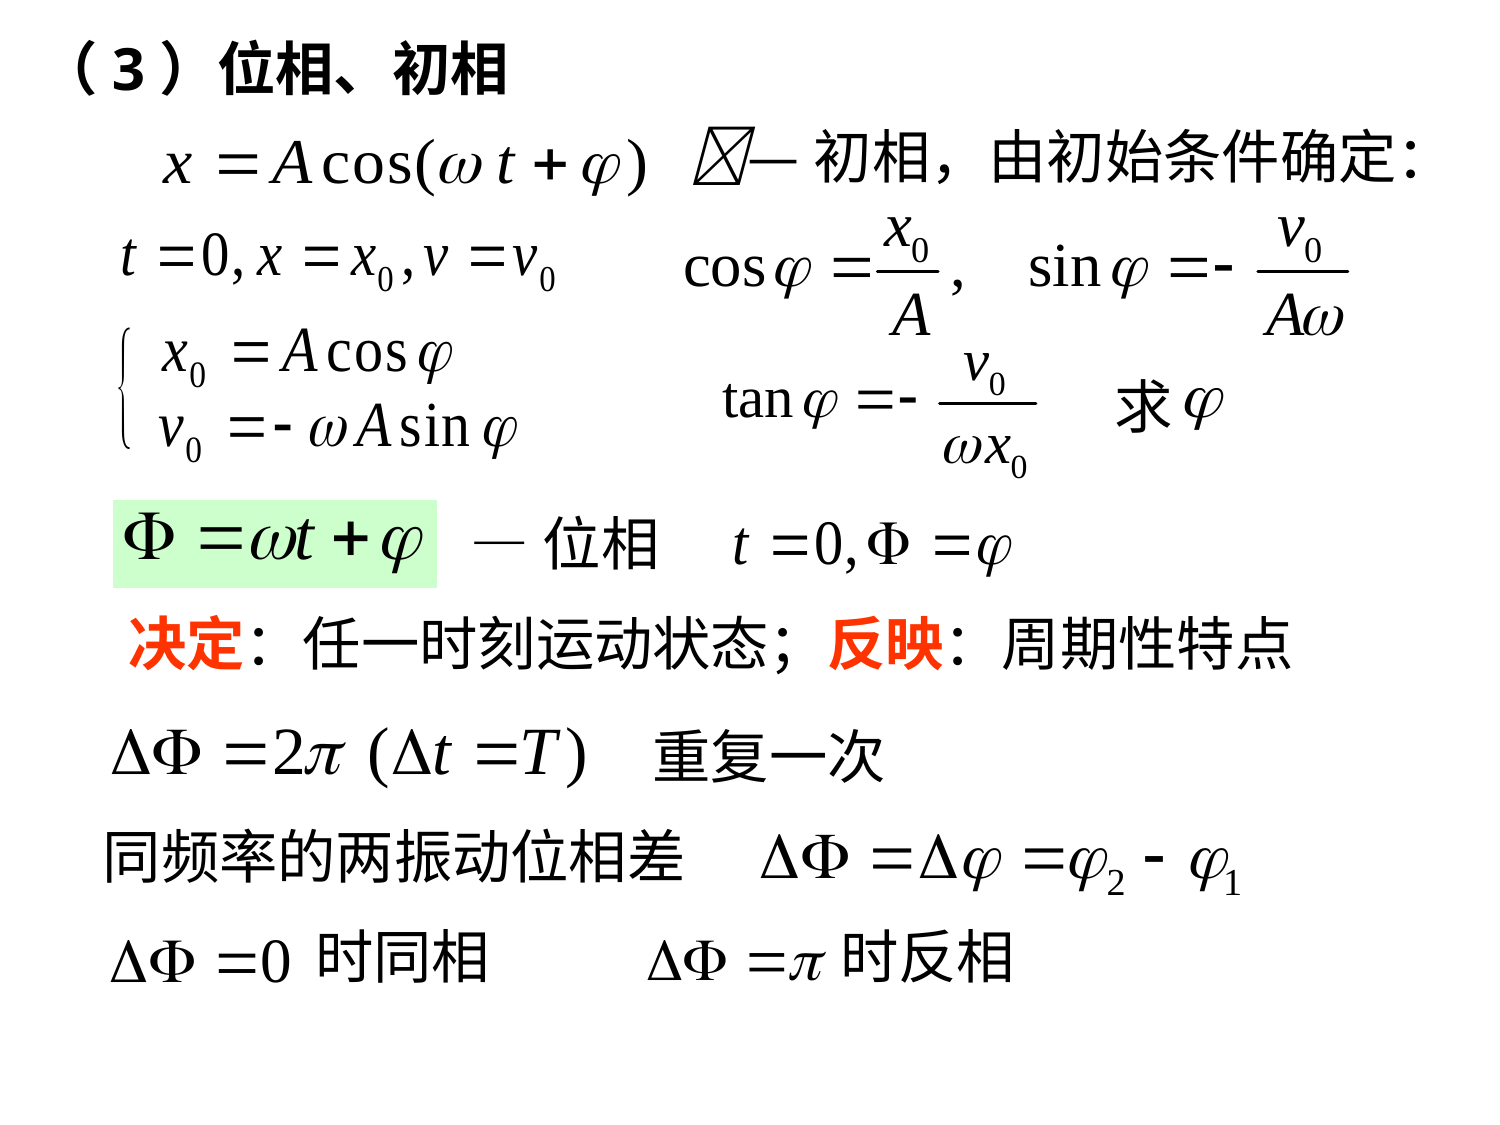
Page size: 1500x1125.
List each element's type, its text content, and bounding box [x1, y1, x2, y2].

text_box 重复一次 [637, 712, 901, 798]
text_box 求 [1099, 362, 1250, 448]
text_box —初相，由初始条件确定： [674, 112, 1479, 198]
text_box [674, 187, 1375, 350]
text_box 时同相 [300, 912, 505, 998]
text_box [112, 319, 175, 470]
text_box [637, 924, 838, 995]
text_box 时反相 [825, 912, 1030, 998]
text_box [149, 381, 530, 476]
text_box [712, 324, 1050, 492]
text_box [99, 924, 300, 999]
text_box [724, 505, 1022, 588]
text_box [1174, 374, 1231, 442]
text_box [749, 812, 1250, 912]
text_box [149, 306, 467, 381]
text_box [99, 712, 600, 803]
text_box —位相 [455, 500, 675, 585]
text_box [112, 499, 438, 589]
text_box 同频率的两振动位相差 [88, 812, 701, 898]
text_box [112, 212, 567, 305]
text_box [149, 124, 662, 207]
text_box （3）位相、初相 [24, 24, 1218, 110]
text_box 决定：任一时刻运动状态；反映：周期性特点 [113, 600, 1309, 685]
